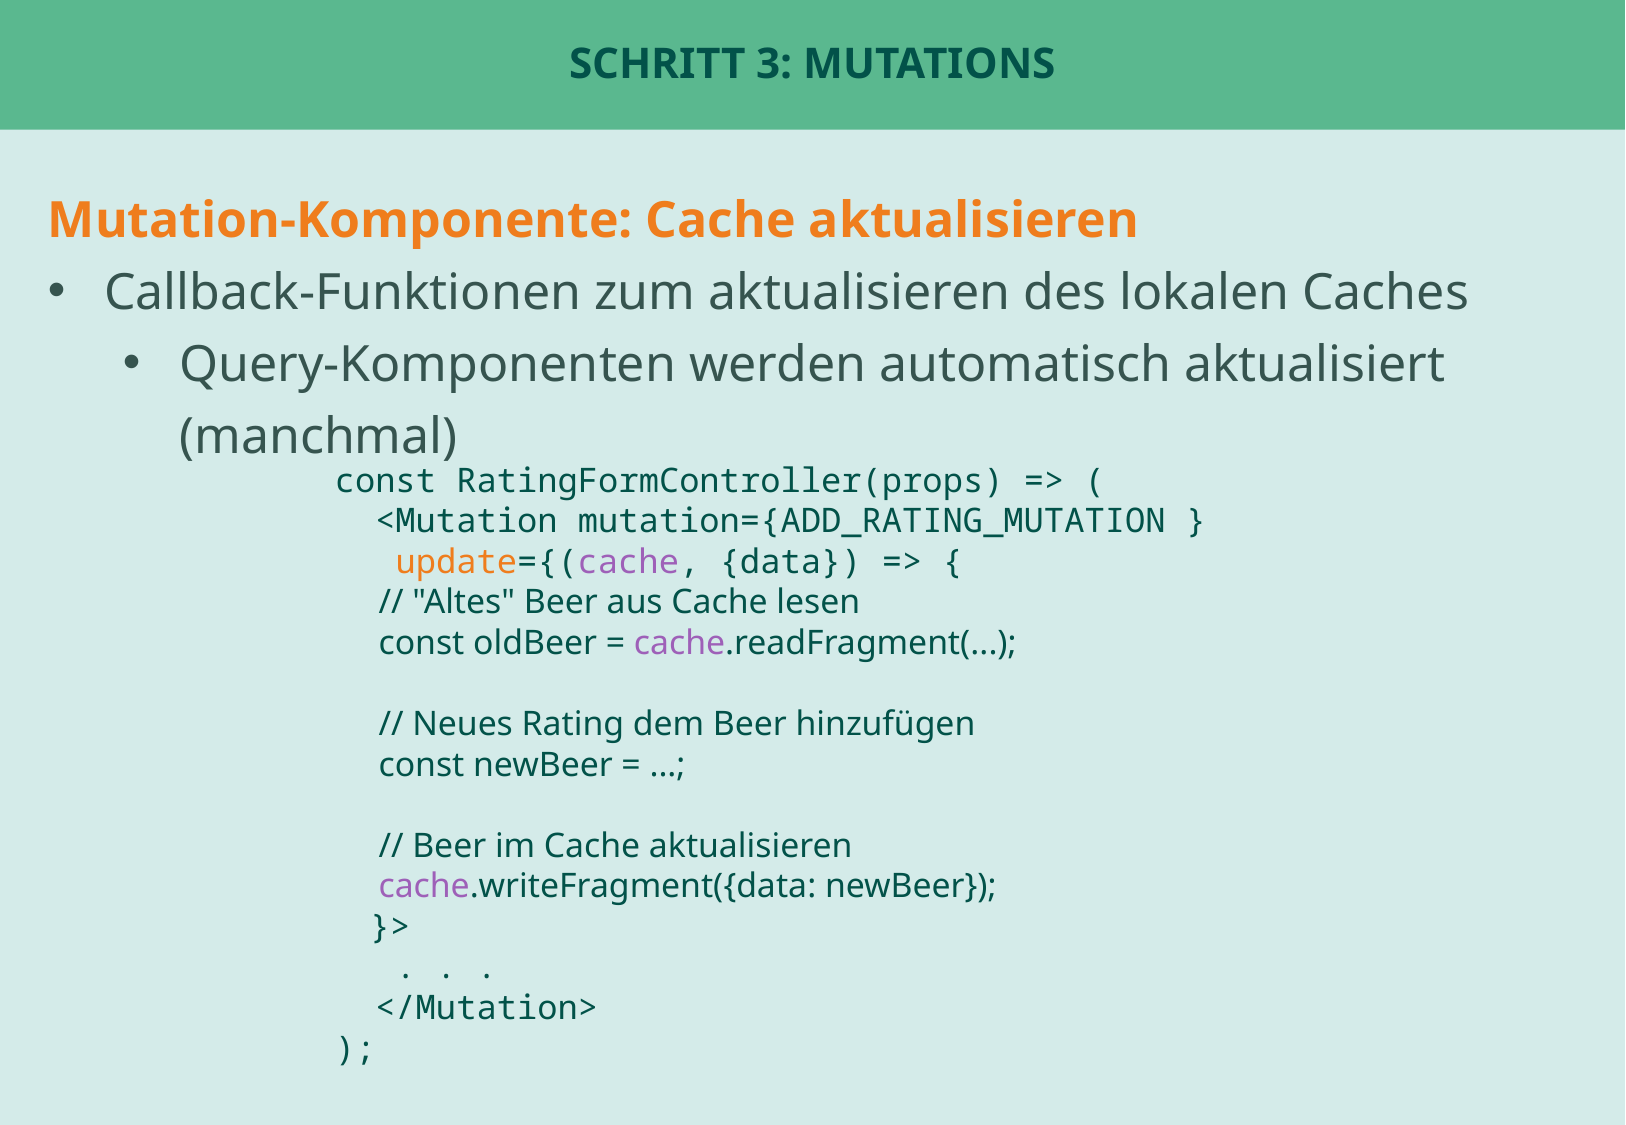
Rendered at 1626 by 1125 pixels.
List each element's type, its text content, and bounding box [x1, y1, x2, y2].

text_box const RatingFormController(props) => ( <Mutation mutation={ADD_RATING_MUTATION } update={(cache, {data}) => { // "Altes" Beer aus Cache lesen const oldBeer = cache.readFragment(...); // Neues Rating dem Beer hinzufügen const newBeer = ...; // Beer im Cache aktualisieren cache.writeFragment({data: newBeer}); }> . . . </Mutation> ); [334, 471, 1438, 1067]
title Schritt 3: Mutations [0, 0, 1625, 130]
text_box Mutation-Komponente: Cache aktualisieren Callback-Funktionen zum aktualisieren des lokalen Caches Query-Komponenten werden automatisch aktualisiert (manchmal) [33, 168, 1592, 471]
